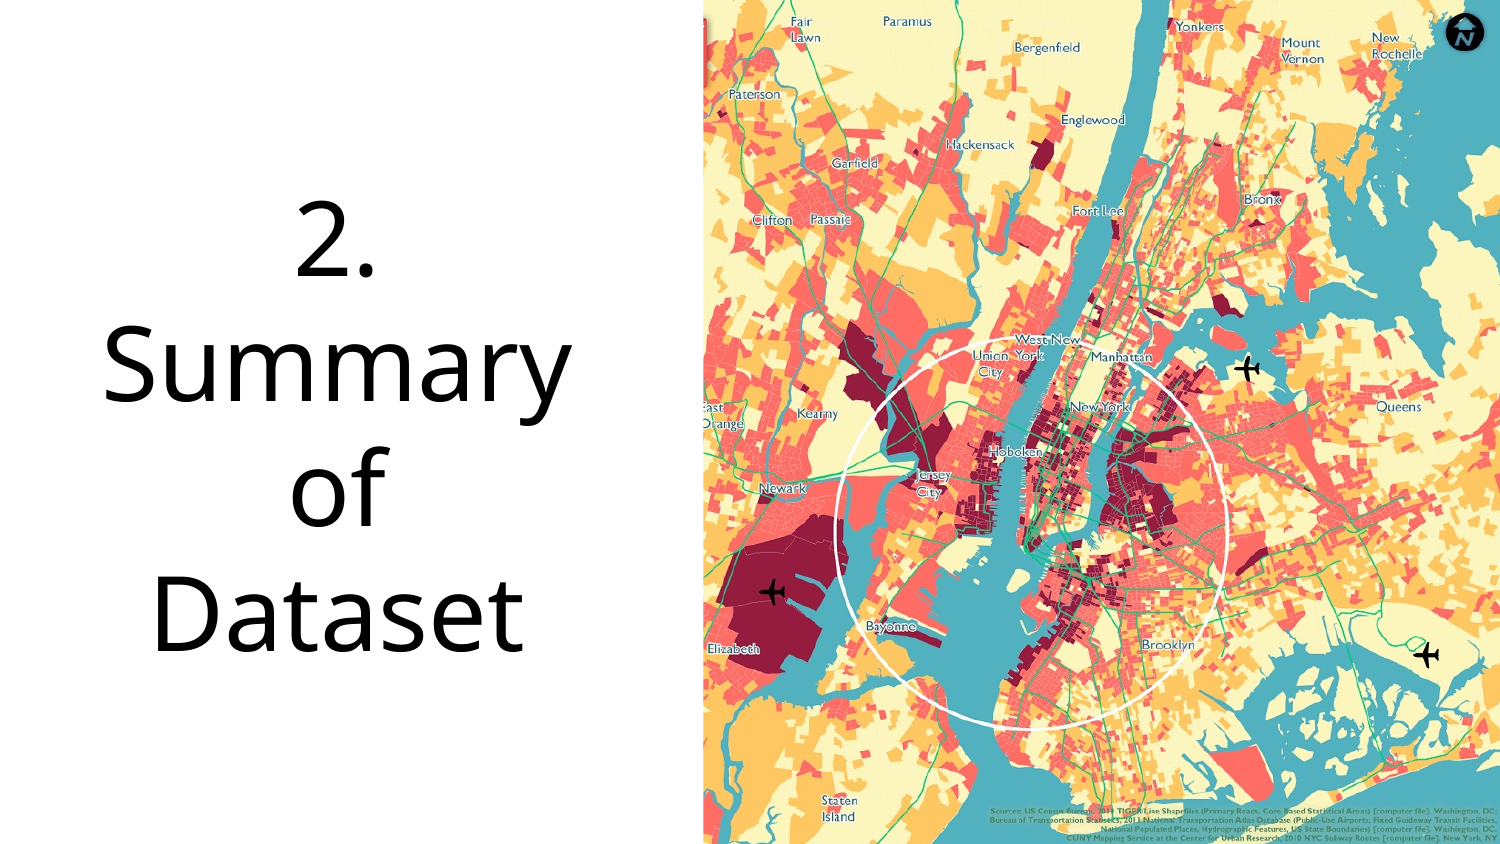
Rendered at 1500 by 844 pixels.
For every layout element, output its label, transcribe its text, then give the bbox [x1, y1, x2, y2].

title 2. Summary of Dataset [0, 352, 599, 491]
picture [703, 0, 1500, 844]
